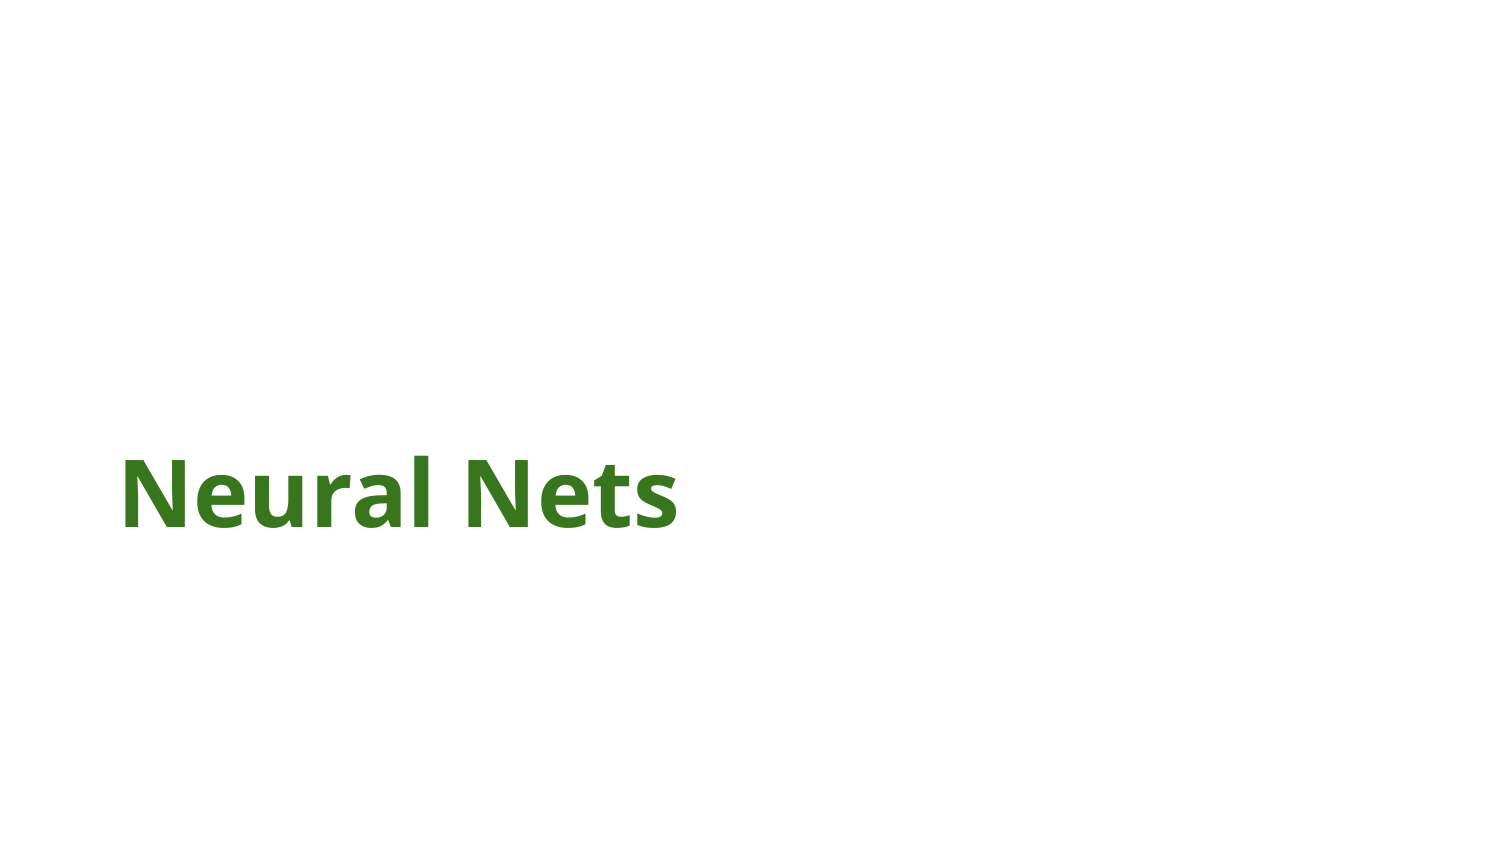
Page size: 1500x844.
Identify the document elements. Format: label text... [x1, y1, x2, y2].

title Neural Nets [102, 210, 1397, 562]
